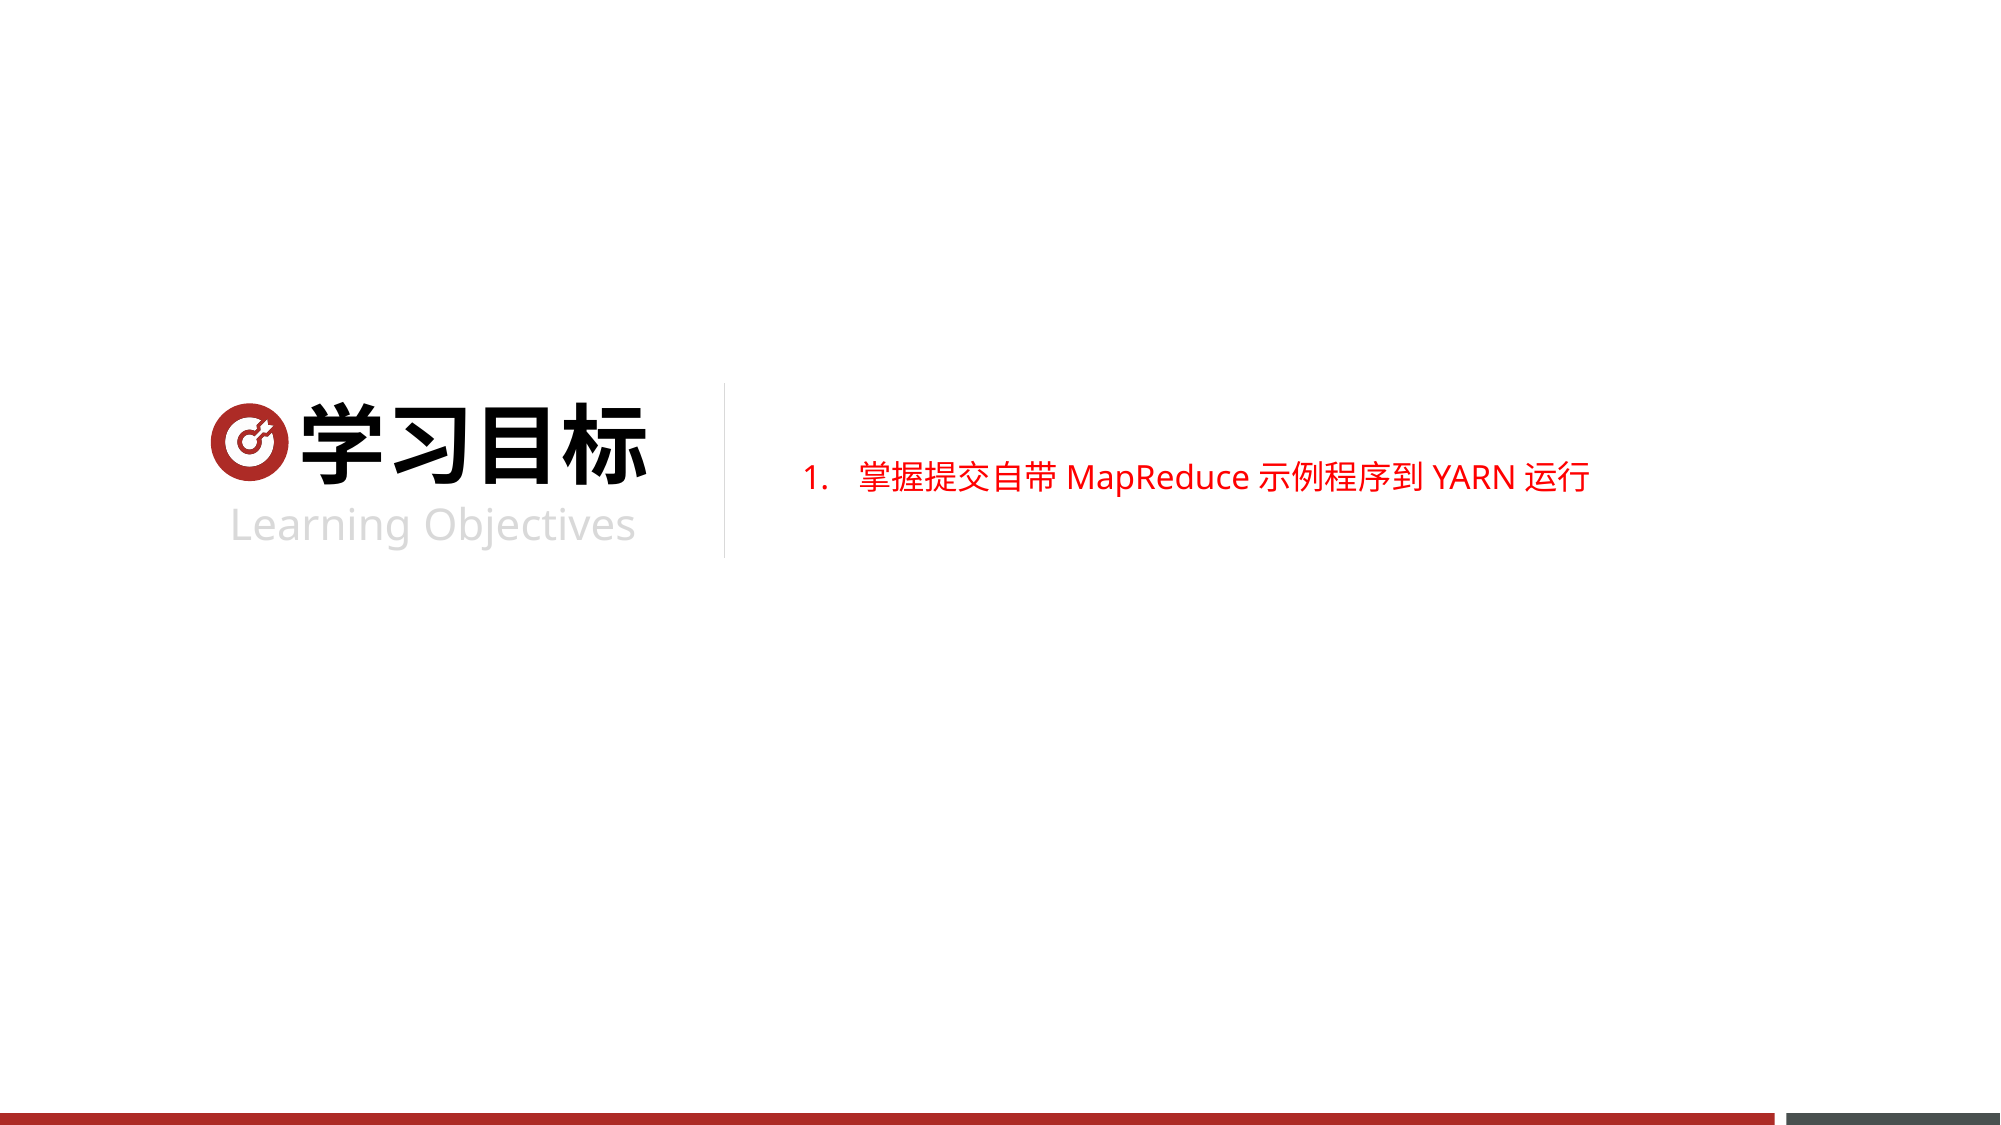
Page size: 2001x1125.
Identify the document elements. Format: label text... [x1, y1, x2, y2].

list 掌握提交自带MapReduce示例程序到YARN运行 [787, 66, 1821, 846]
picture [216, 408, 283, 476]
